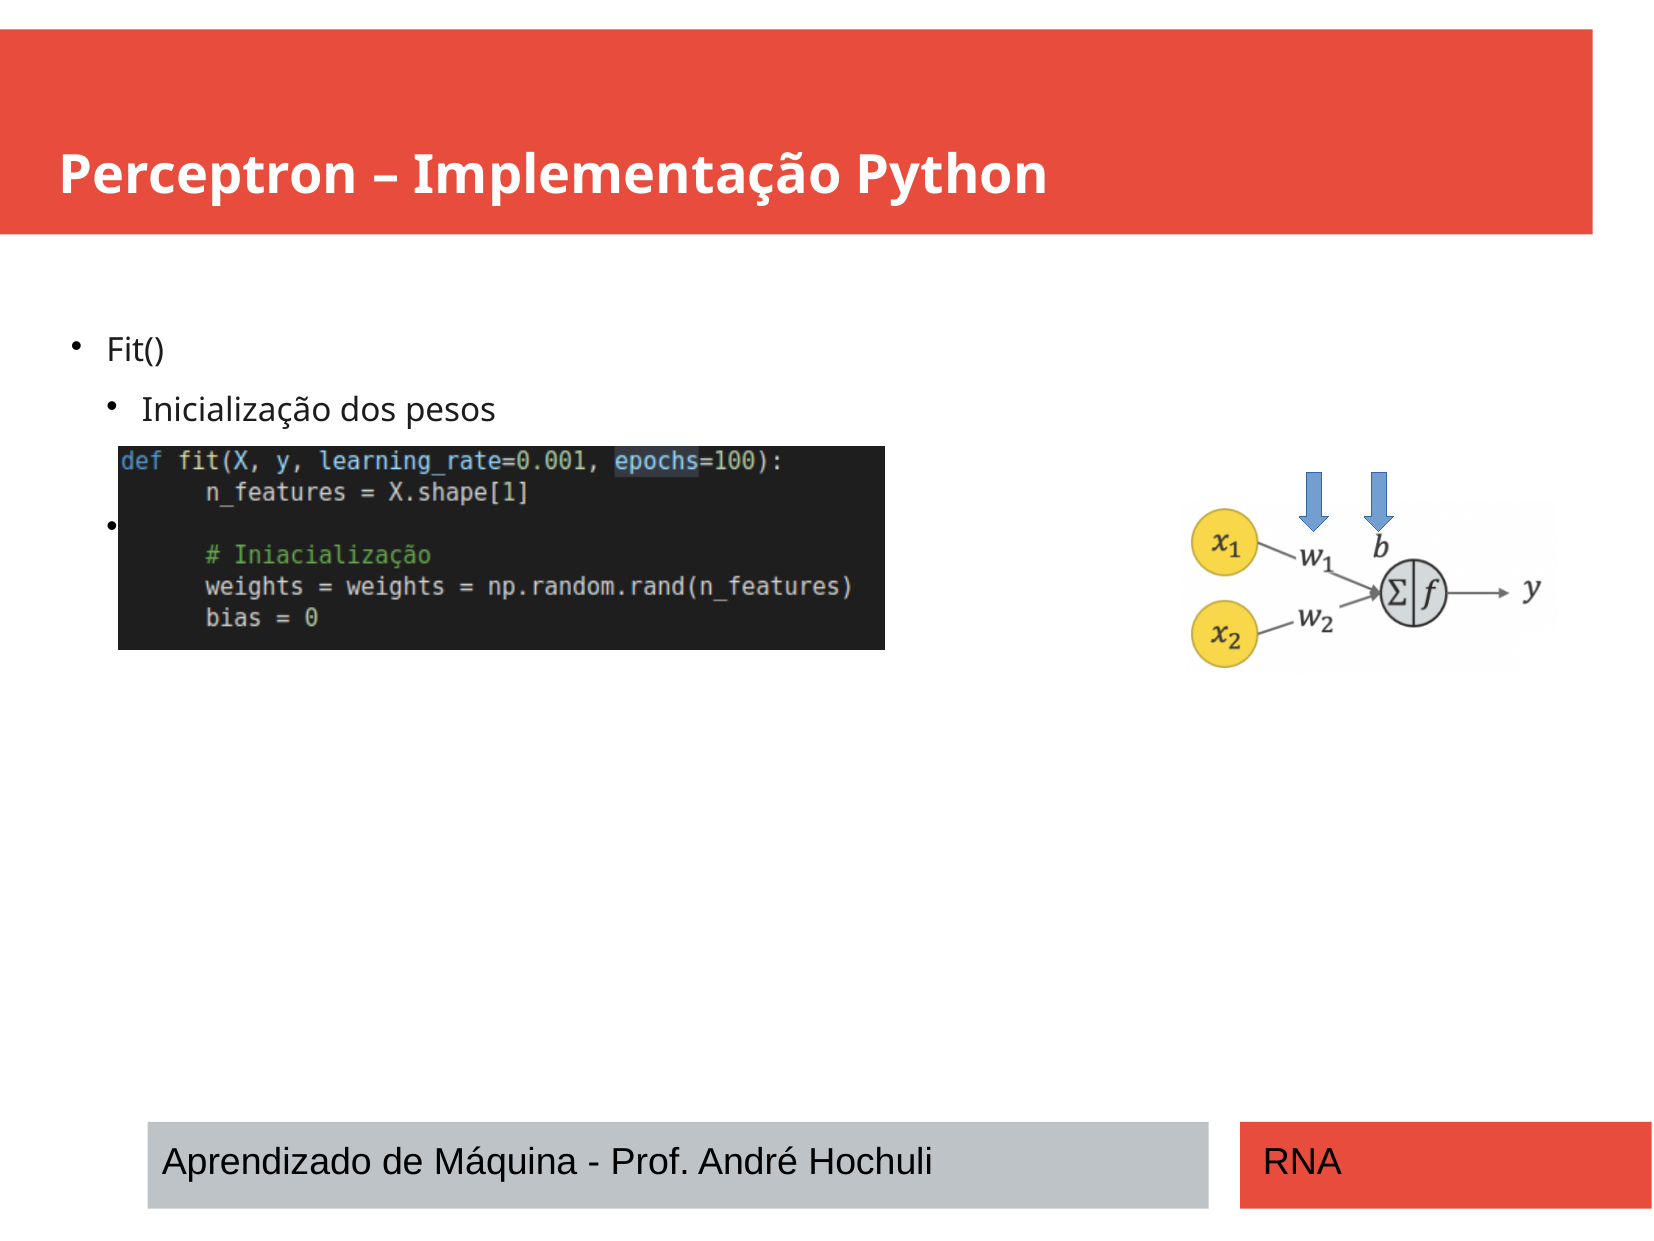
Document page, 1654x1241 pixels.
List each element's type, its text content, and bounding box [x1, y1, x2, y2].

picture [1180, 501, 1558, 674]
text_box Aprendizado de Máquina - Prof. André Hochuli [147, 1130, 1203, 1188]
text_box RNA [1248, 1129, 1622, 1188]
text_box Perceptron – Implementação Python [58, 58, 1593, 205]
picture [117, 446, 886, 650]
text_box [1306, 472, 1322, 500]
text_box Fit() Inicialização dos pesos [56, 250, 1595, 1130]
text_box [1371, 472, 1387, 500]
